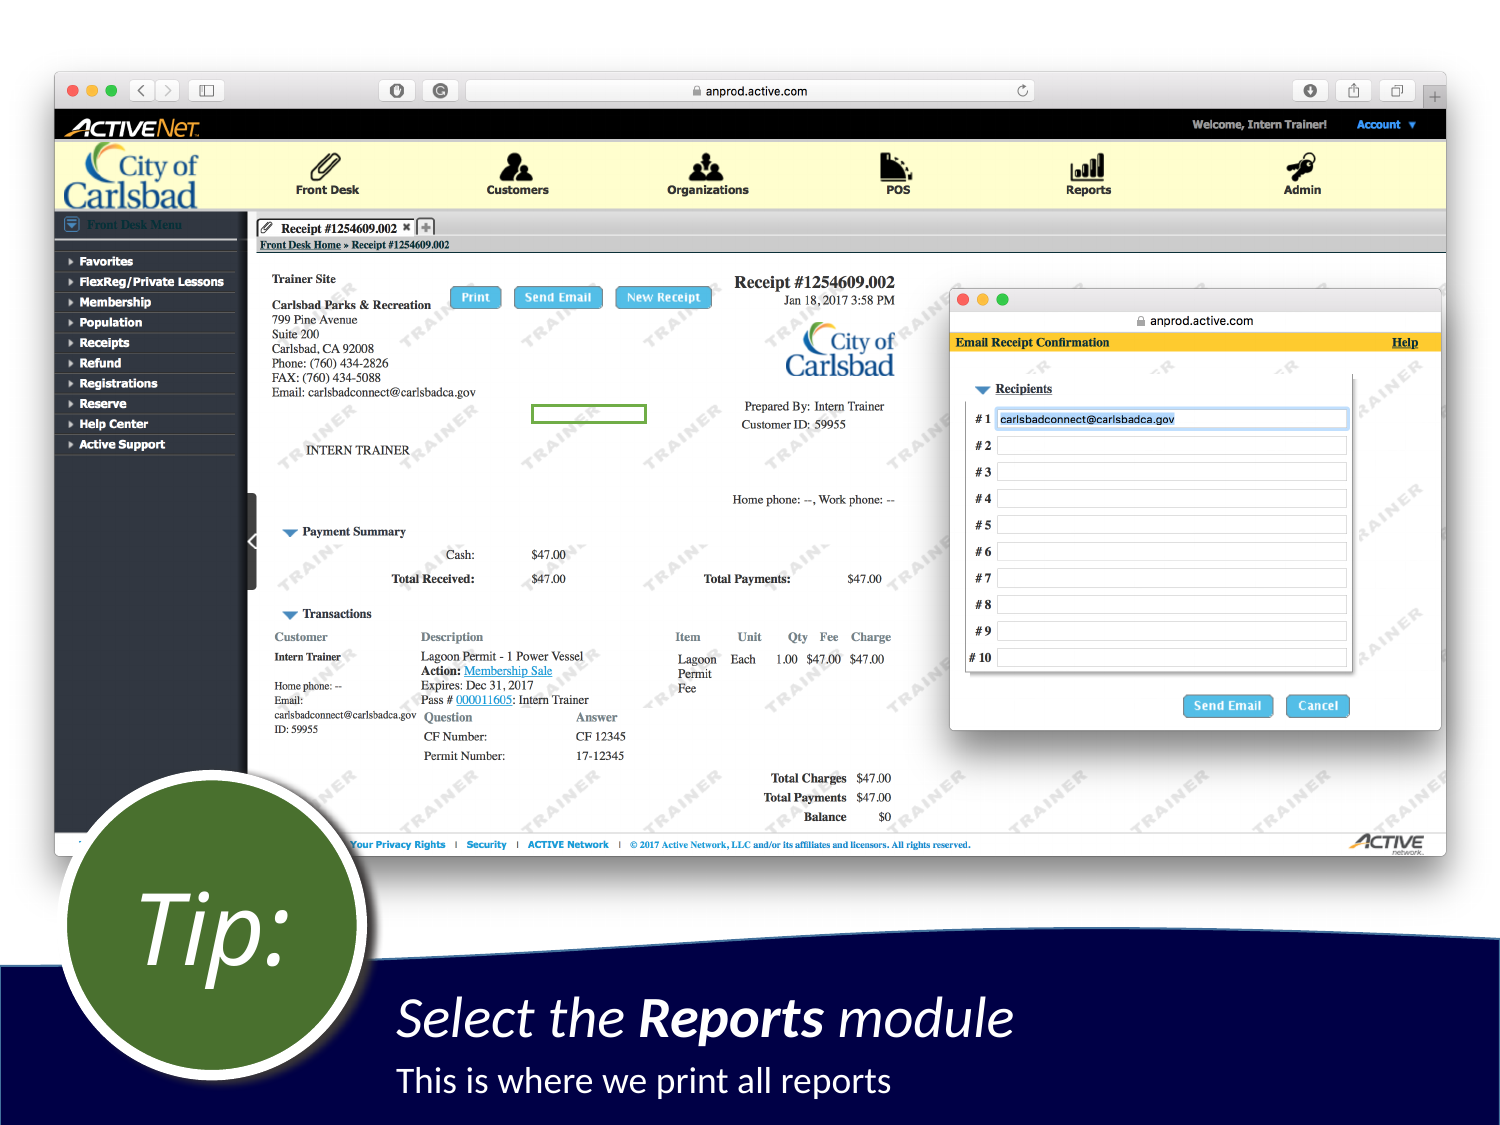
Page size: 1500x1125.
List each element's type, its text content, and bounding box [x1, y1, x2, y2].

text_box Tip: [61, 933, 363, 1077]
text_box Select the Reports module [381, 971, 1478, 1048]
text_box [0, 933, 1500, 1125]
text_box This is where we print all reports [381, 1048, 1478, 1109]
picture [0, 41, 1500, 933]
